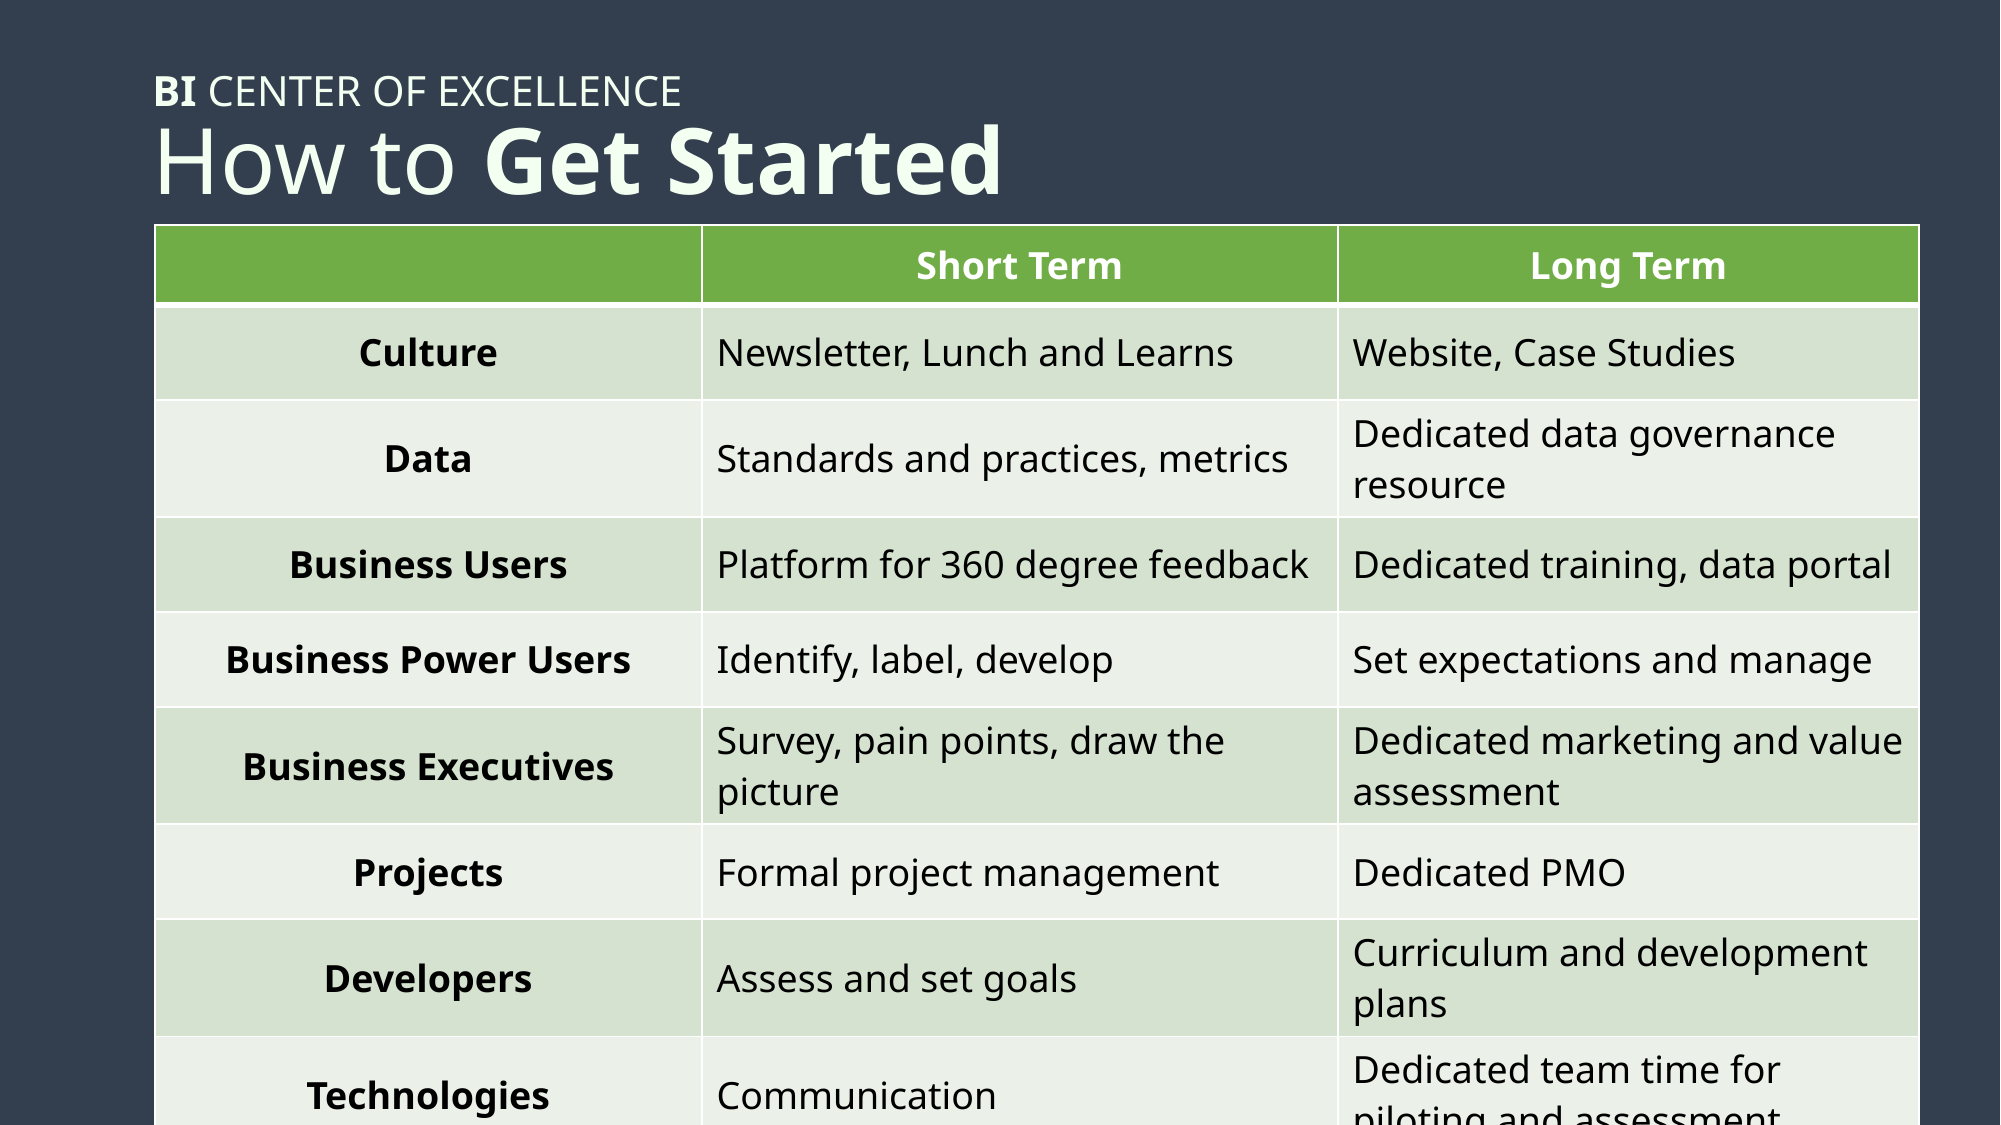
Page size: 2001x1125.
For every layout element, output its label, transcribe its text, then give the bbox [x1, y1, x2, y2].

table_cell Identify, label, develop [703, 613, 1337, 706]
table_cell Business Executives [156, 708, 701, 823]
table_header Long Term [1339, 226, 1918, 302]
table_cell Business Power Users [156, 613, 701, 706]
table_cell Dedicated team time for piloting and assessment [1339, 1037, 1918, 1125]
table_cell Formal project management [703, 825, 1337, 918]
table_cell Assess and set goals [703, 920, 1337, 1036]
table_cell Culture [156, 308, 701, 399]
table_cell Dedicated PMO [1339, 825, 1918, 918]
table_cell Communication [703, 1037, 1337, 1125]
table_header [156, 226, 701, 302]
table_cell Business Users [156, 518, 701, 611]
table_cell Set expectations and manage [1339, 613, 1918, 706]
table_cell Newsletter, Lunch and Learns [703, 308, 1337, 399]
table_cell Website, Case Studies [1339, 308, 1918, 399]
table_cell Platform for 360 degree feedback [703, 518, 1337, 611]
title BI CENTER OF EXCELLENCE How to Get Started [137, 59, 1863, 225]
table_cell Data [156, 401, 701, 516]
table_cell Standards and practices, metrics [703, 401, 1337, 516]
table_cell Technologies [156, 1037, 701, 1125]
table_cell Dedicated marketing and value assessment [1339, 708, 1918, 823]
table_cell Curriculum and development plans [1339, 920, 1918, 1036]
table_cell Dedicated training, data portal [1339, 518, 1918, 611]
table_header Short Term [703, 226, 1337, 302]
table_cell Survey, pain points, draw the picture [703, 708, 1337, 823]
table_cell Projects [156, 825, 701, 918]
table_cell Developers [156, 920, 701, 1036]
table_cell Dedicated data governance resource [1339, 401, 1918, 516]
